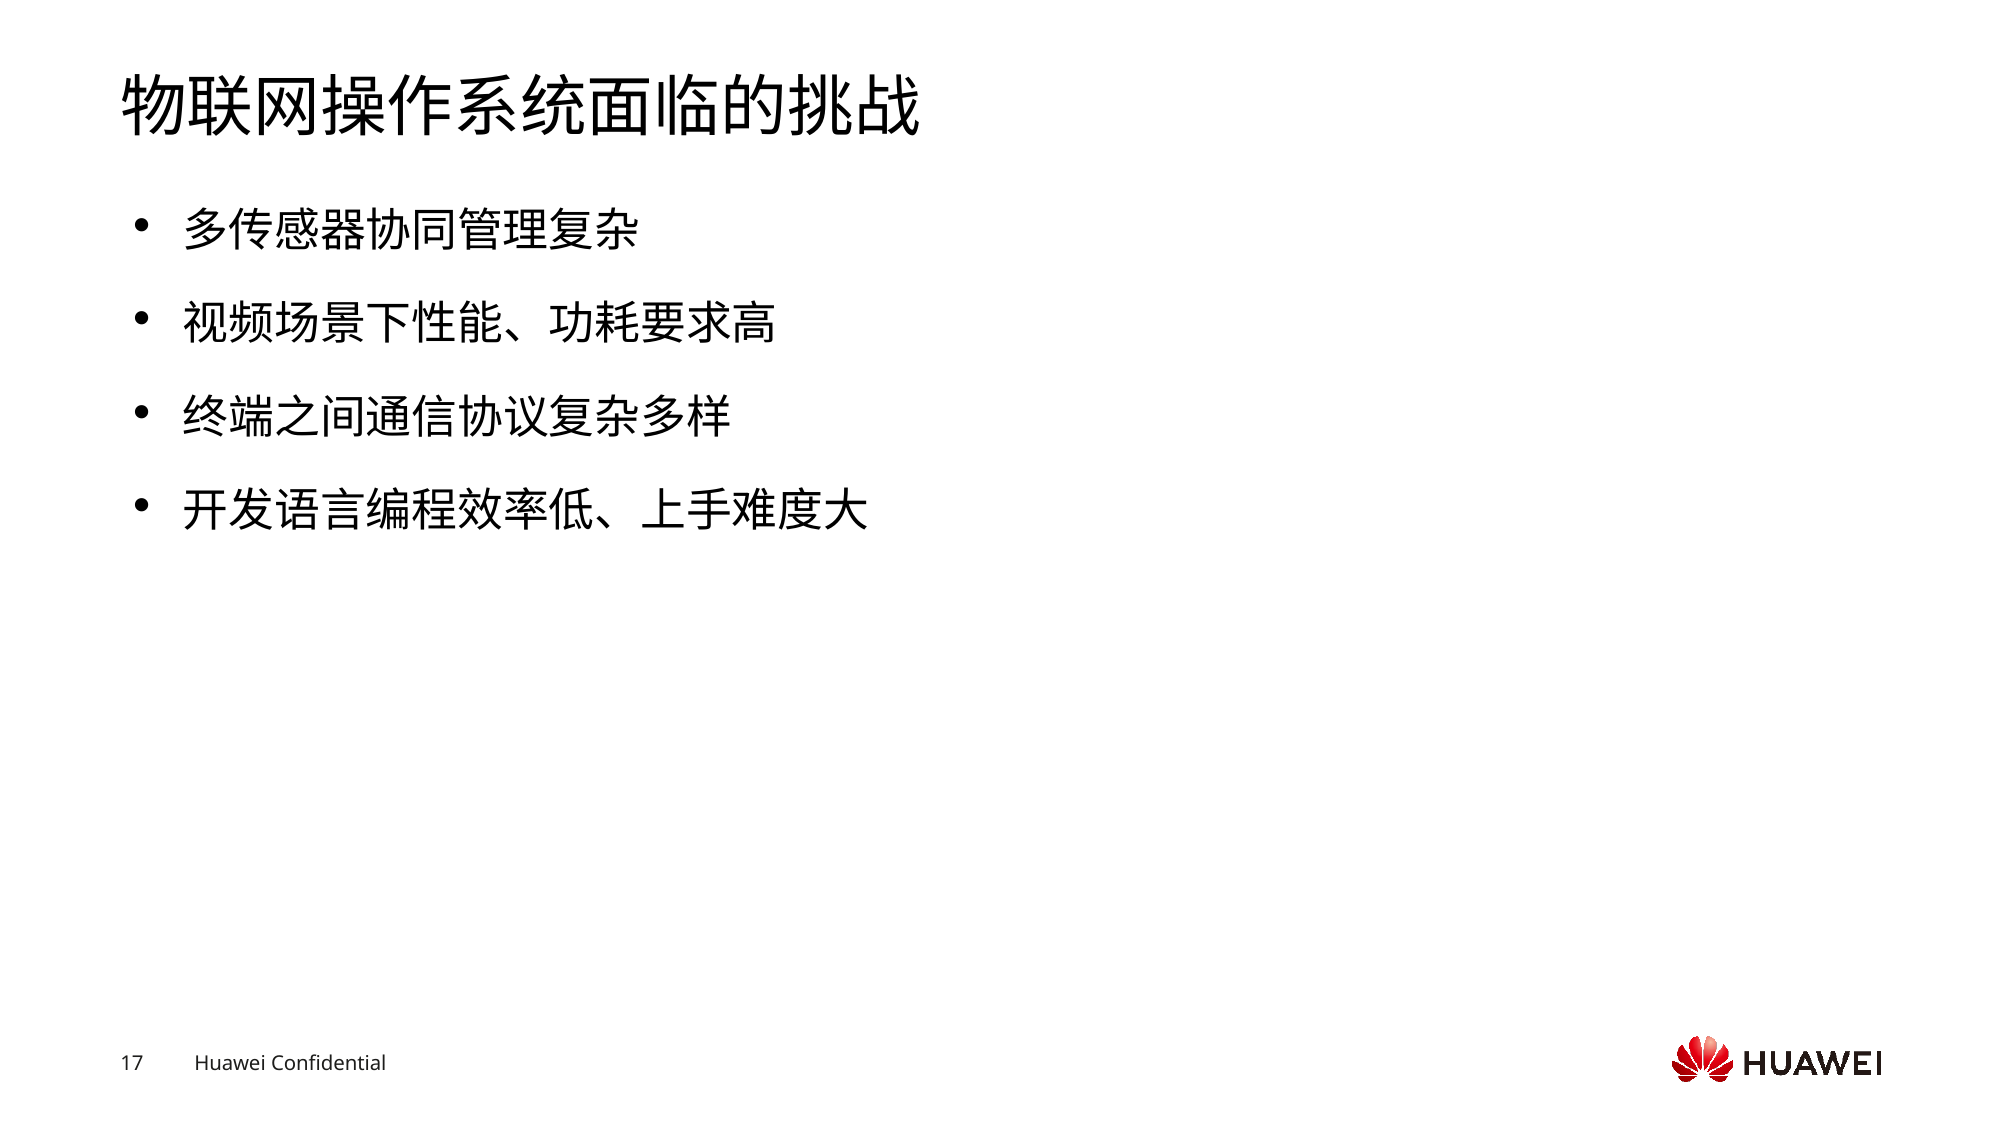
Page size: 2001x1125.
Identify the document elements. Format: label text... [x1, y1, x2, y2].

picture [1672, 1036, 1881, 1082]
title 物联网操作系统面临的挑战 [120, 73, 1880, 154]
list 多传感器协同管理复杂 视频场景下性能、功耗要求高 终端之间通信协议复杂多样 开发语言编程效率低、上手难度大 [119, 171, 1881, 973]
